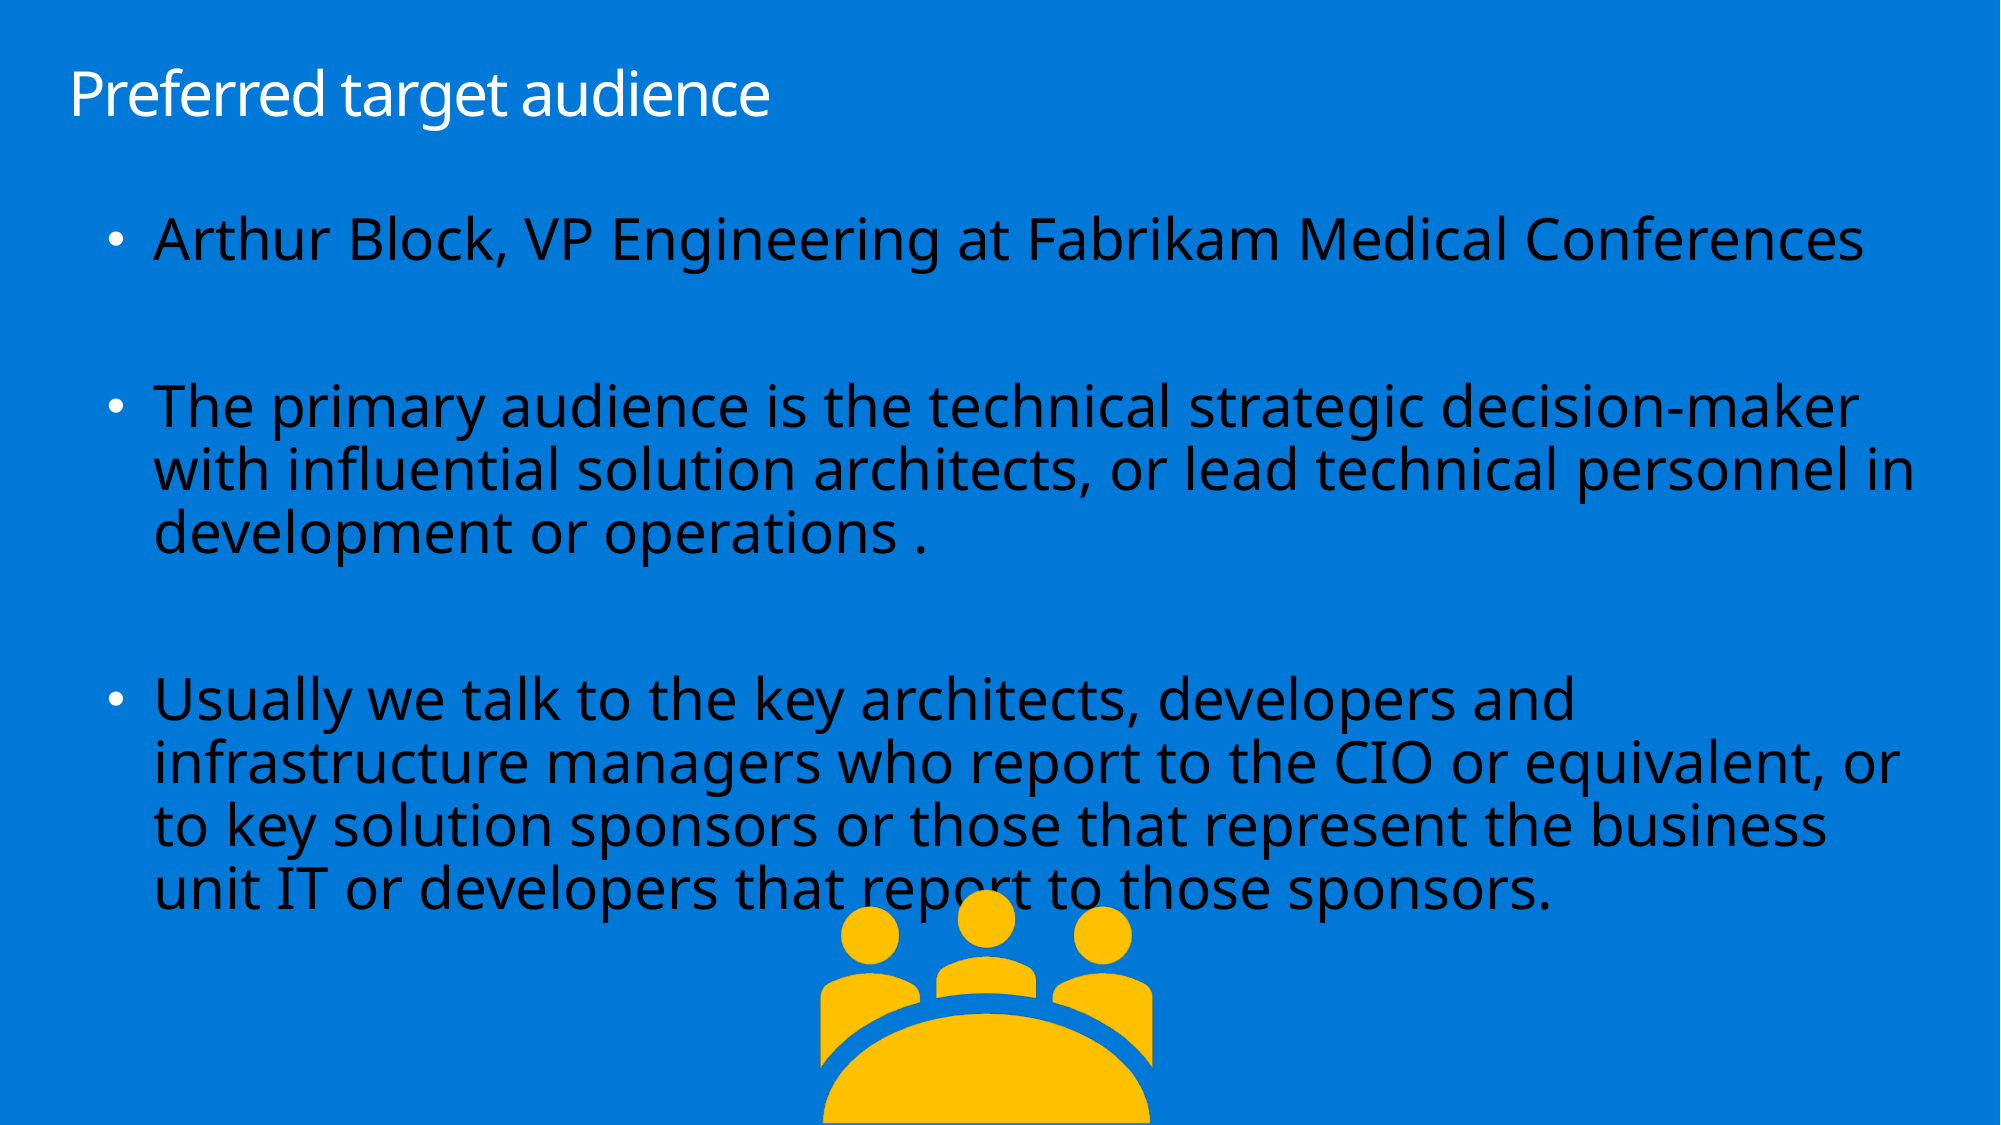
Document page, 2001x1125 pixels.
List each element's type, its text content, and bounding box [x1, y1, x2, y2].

picture [787, 807, 1186, 1125]
title Preferred target audience [44, 47, 1957, 196]
list Arthur Block, VP Engineering at Fabrikam Medical Conferences The primary audience is the technical strategic decision-maker with influential solution architects, or lead technical personnel in development or operations . Usually we talk to the key architects, developers and infrastructure managers who report to the CIO or equivalent, or to key solution sponsors or those that represent the business unit IT or developers that report to those sponsors. [44, 195, 1956, 1125]
